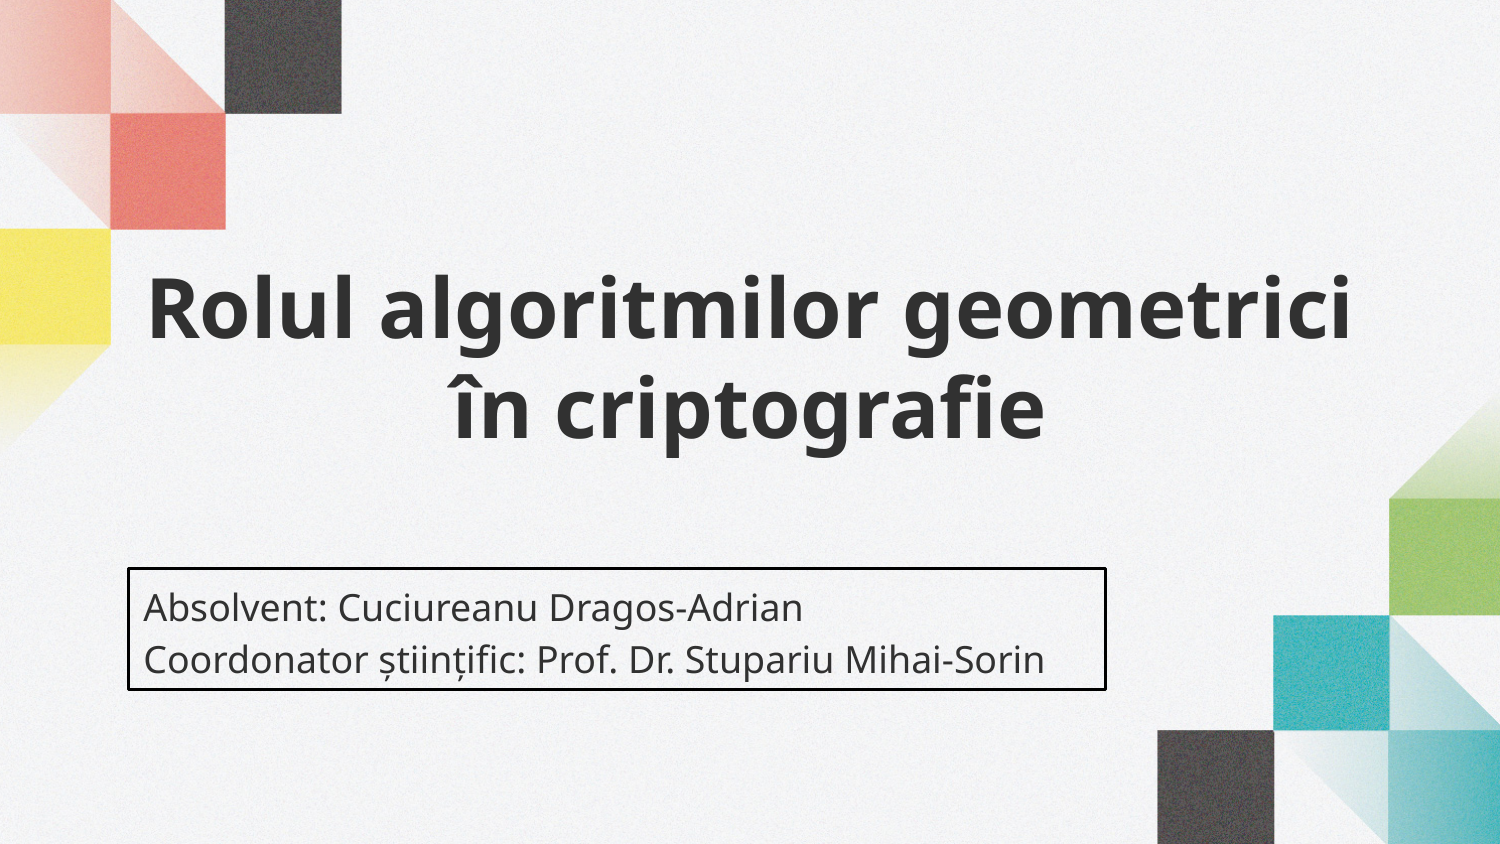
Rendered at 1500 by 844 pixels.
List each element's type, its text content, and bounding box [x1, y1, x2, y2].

picture [0, 0, 1500, 844]
title Rolul algoritmilor geometrici în criptografie [83, 154, 1417, 557]
subtitle Absolvent: Cuciureanu Dragos-Adrian Coordonator științific: Prof. Dr. Stupariu Mihai-Sorin [127, 567, 1107, 691]
